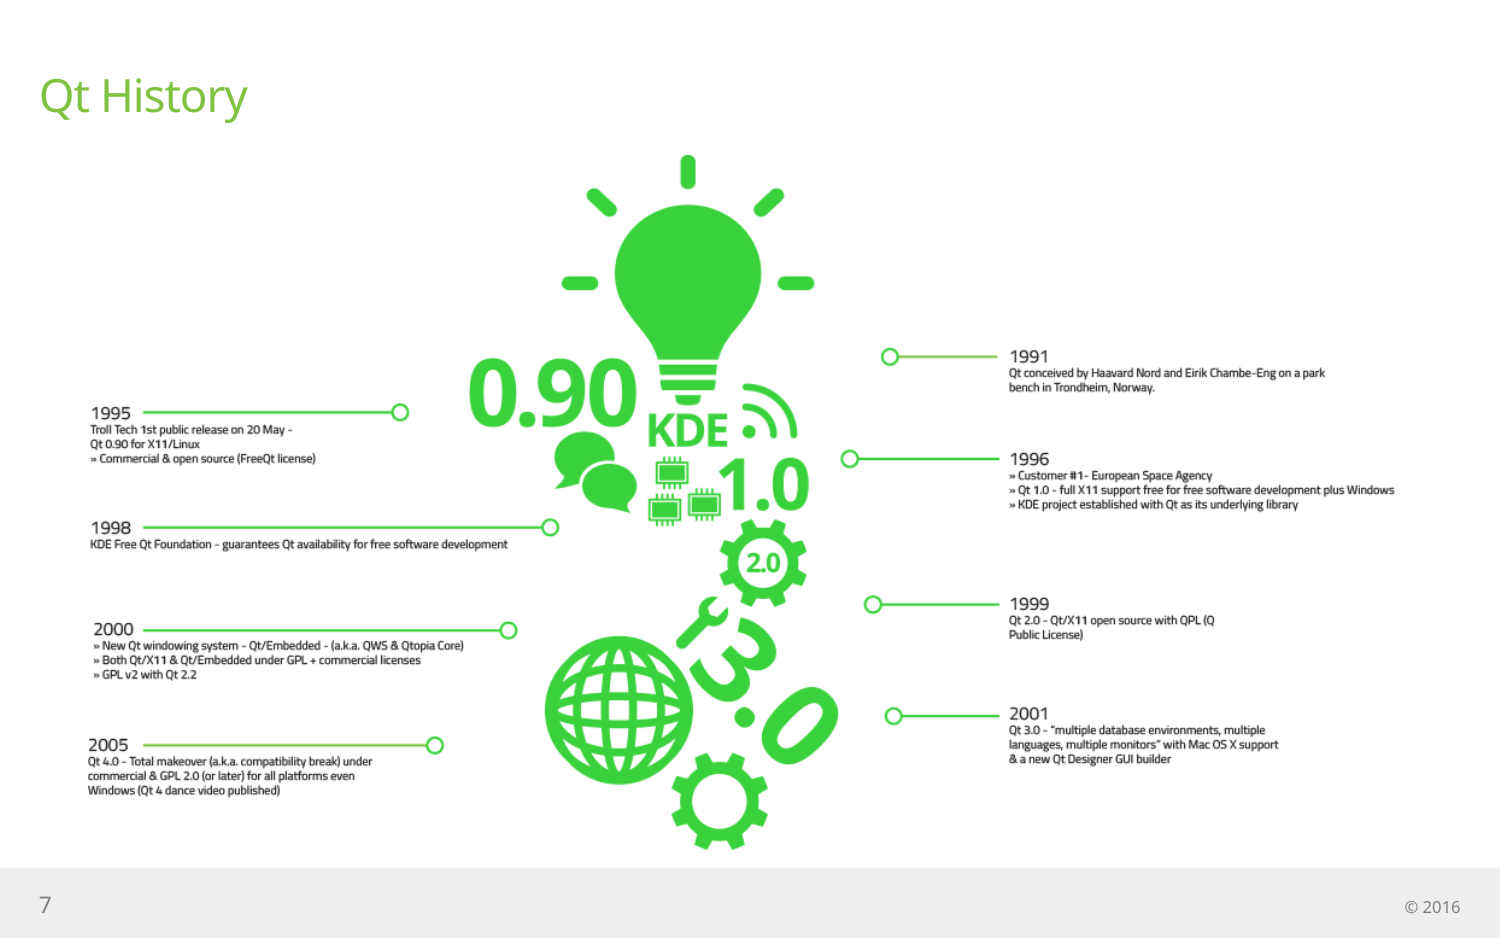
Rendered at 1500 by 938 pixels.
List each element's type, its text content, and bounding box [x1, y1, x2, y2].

slide_number 7 [39, 892, 410, 921]
picture [88, 154, 1437, 850]
title Qt History [39, 66, 1052, 195]
footer © 2016 [1188, 896, 1461, 917]
